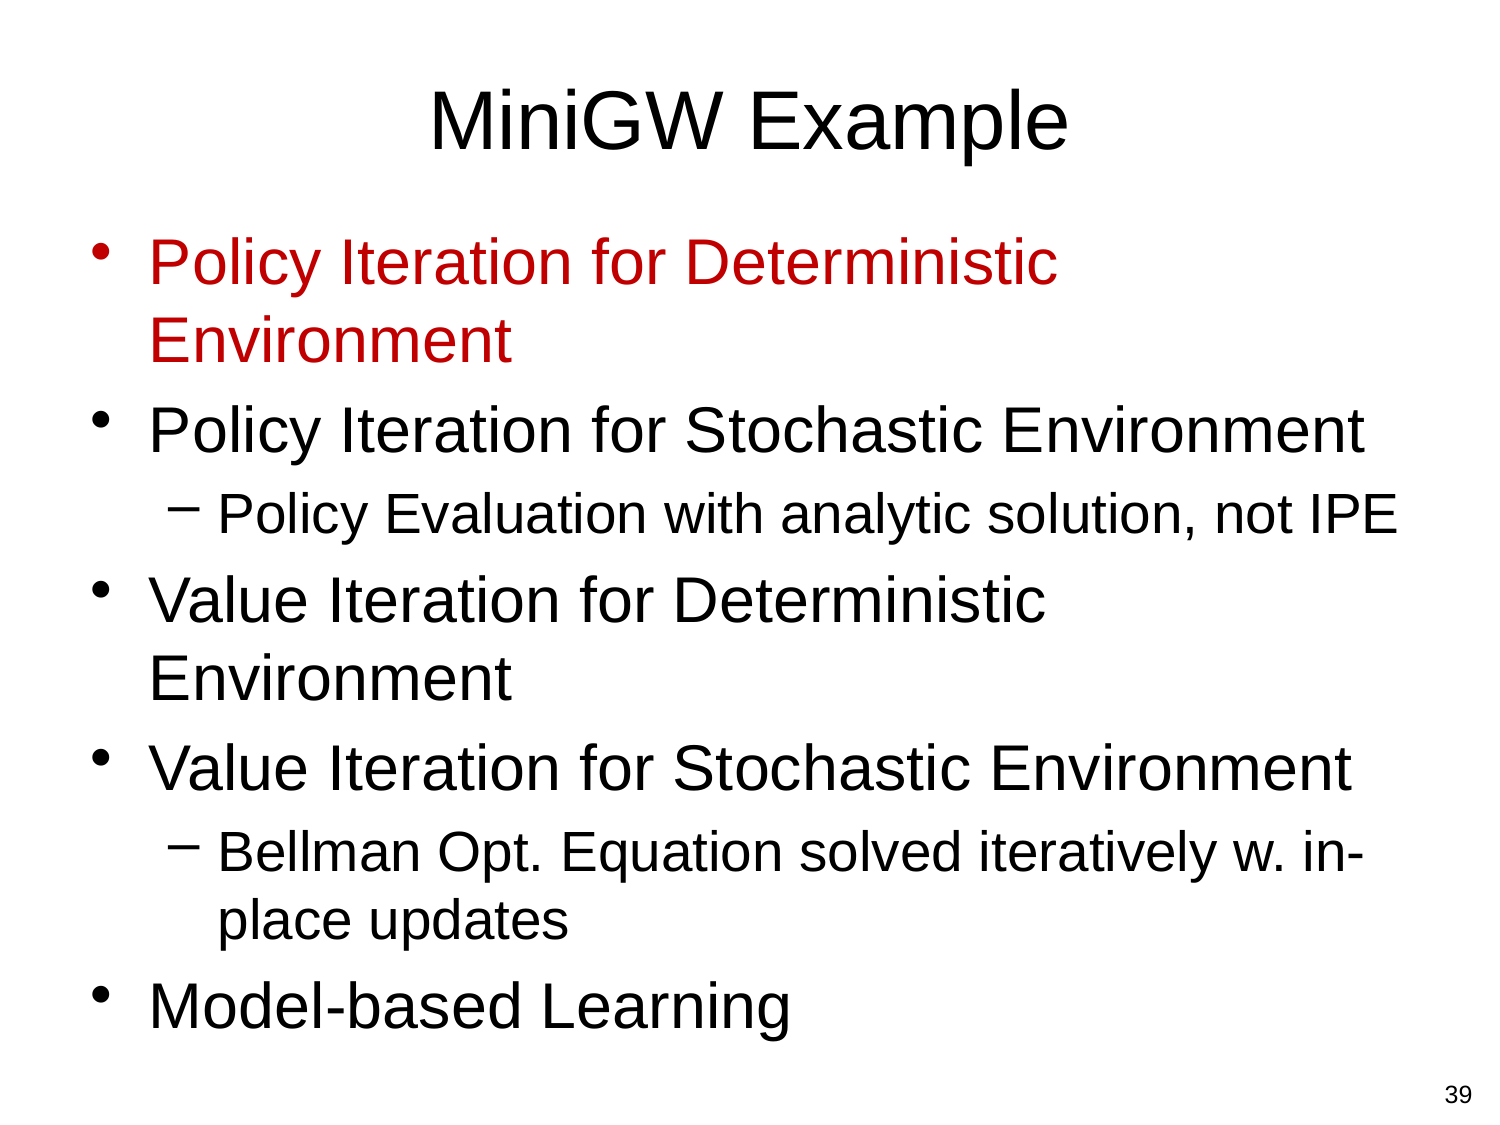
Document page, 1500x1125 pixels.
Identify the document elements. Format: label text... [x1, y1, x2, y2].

slide_number 39 [1137, 1070, 1488, 1112]
list Policy Iteration for Deterministic Environment Policy Iteration for Stochastic Environment Policy Evaluation with analytic solution, not IPE Value Iteration for Deterministic Environment Value Iteration for Stochastic Environment Bellman Opt. Equation solved iteratively w. in-place updates Model-based Learning [74, 212, 1426, 1072]
title MiniGW Example [74, 44, 1426, 188]
